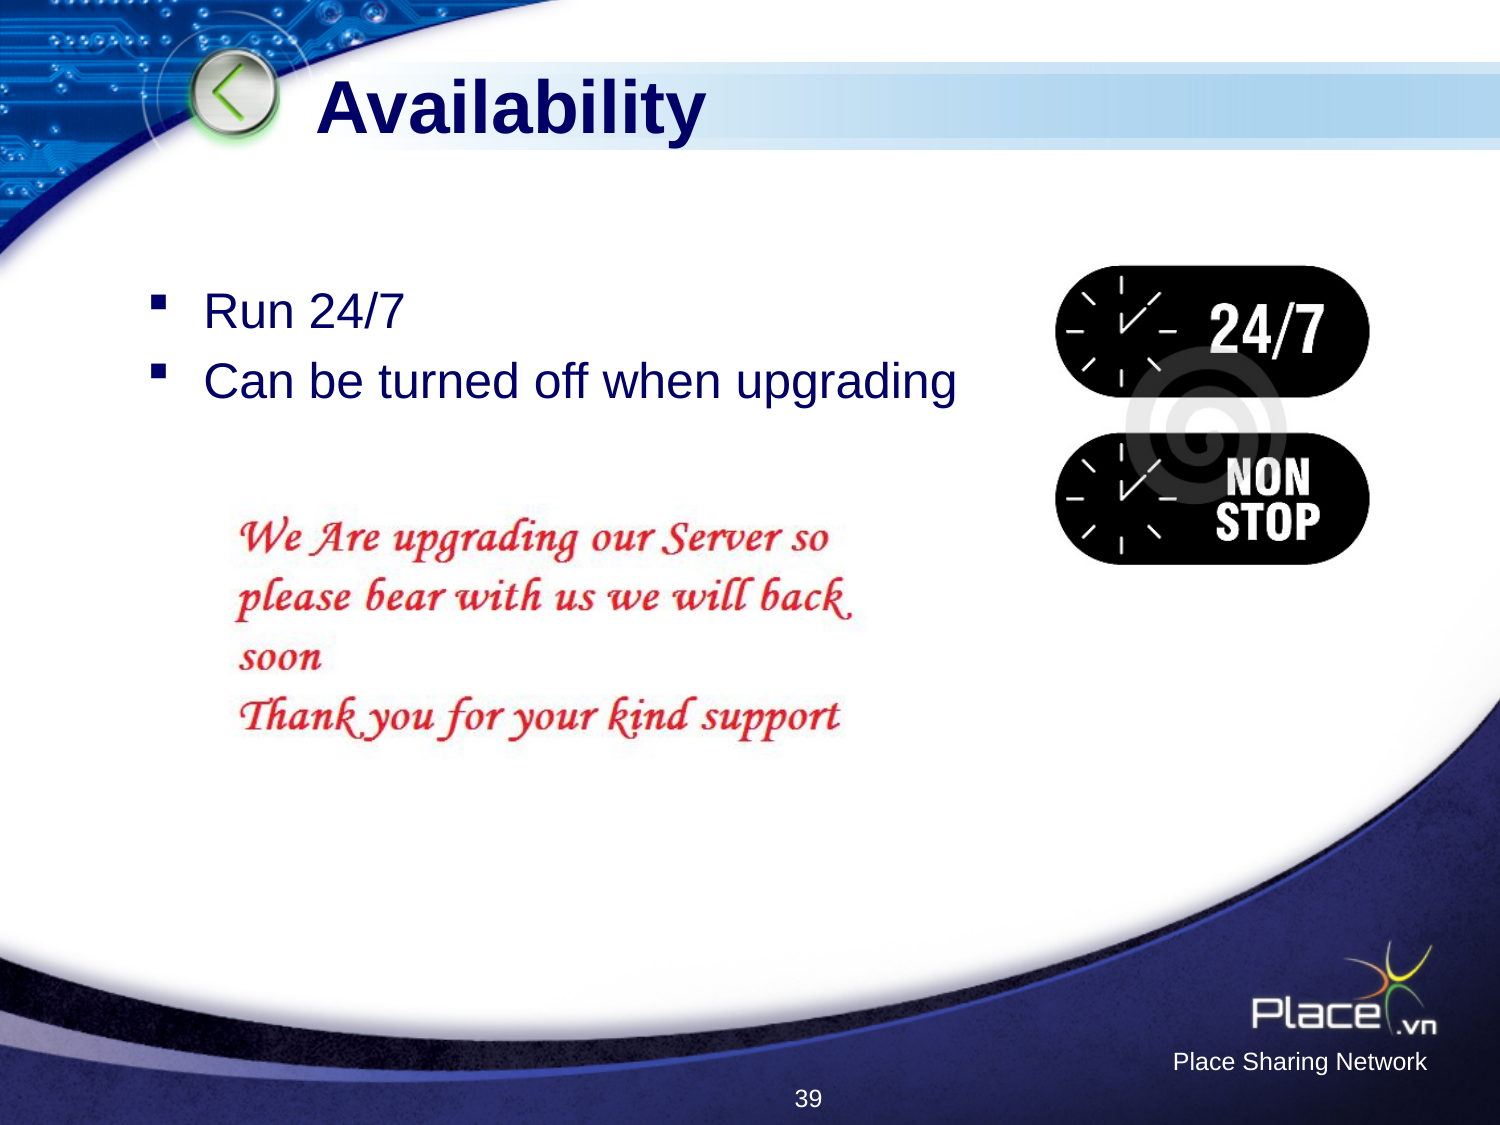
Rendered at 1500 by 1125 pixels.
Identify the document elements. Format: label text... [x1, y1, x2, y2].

title Availability [300, 57, 1438, 150]
picture [0, 0, 1500, 1125]
footer Place Sharing Network [975, 1037, 1450, 1075]
text_box Run 24/7 Can be turned off when upgrading [131, 270, 1007, 538]
slide_number 39 [487, 1074, 838, 1113]
